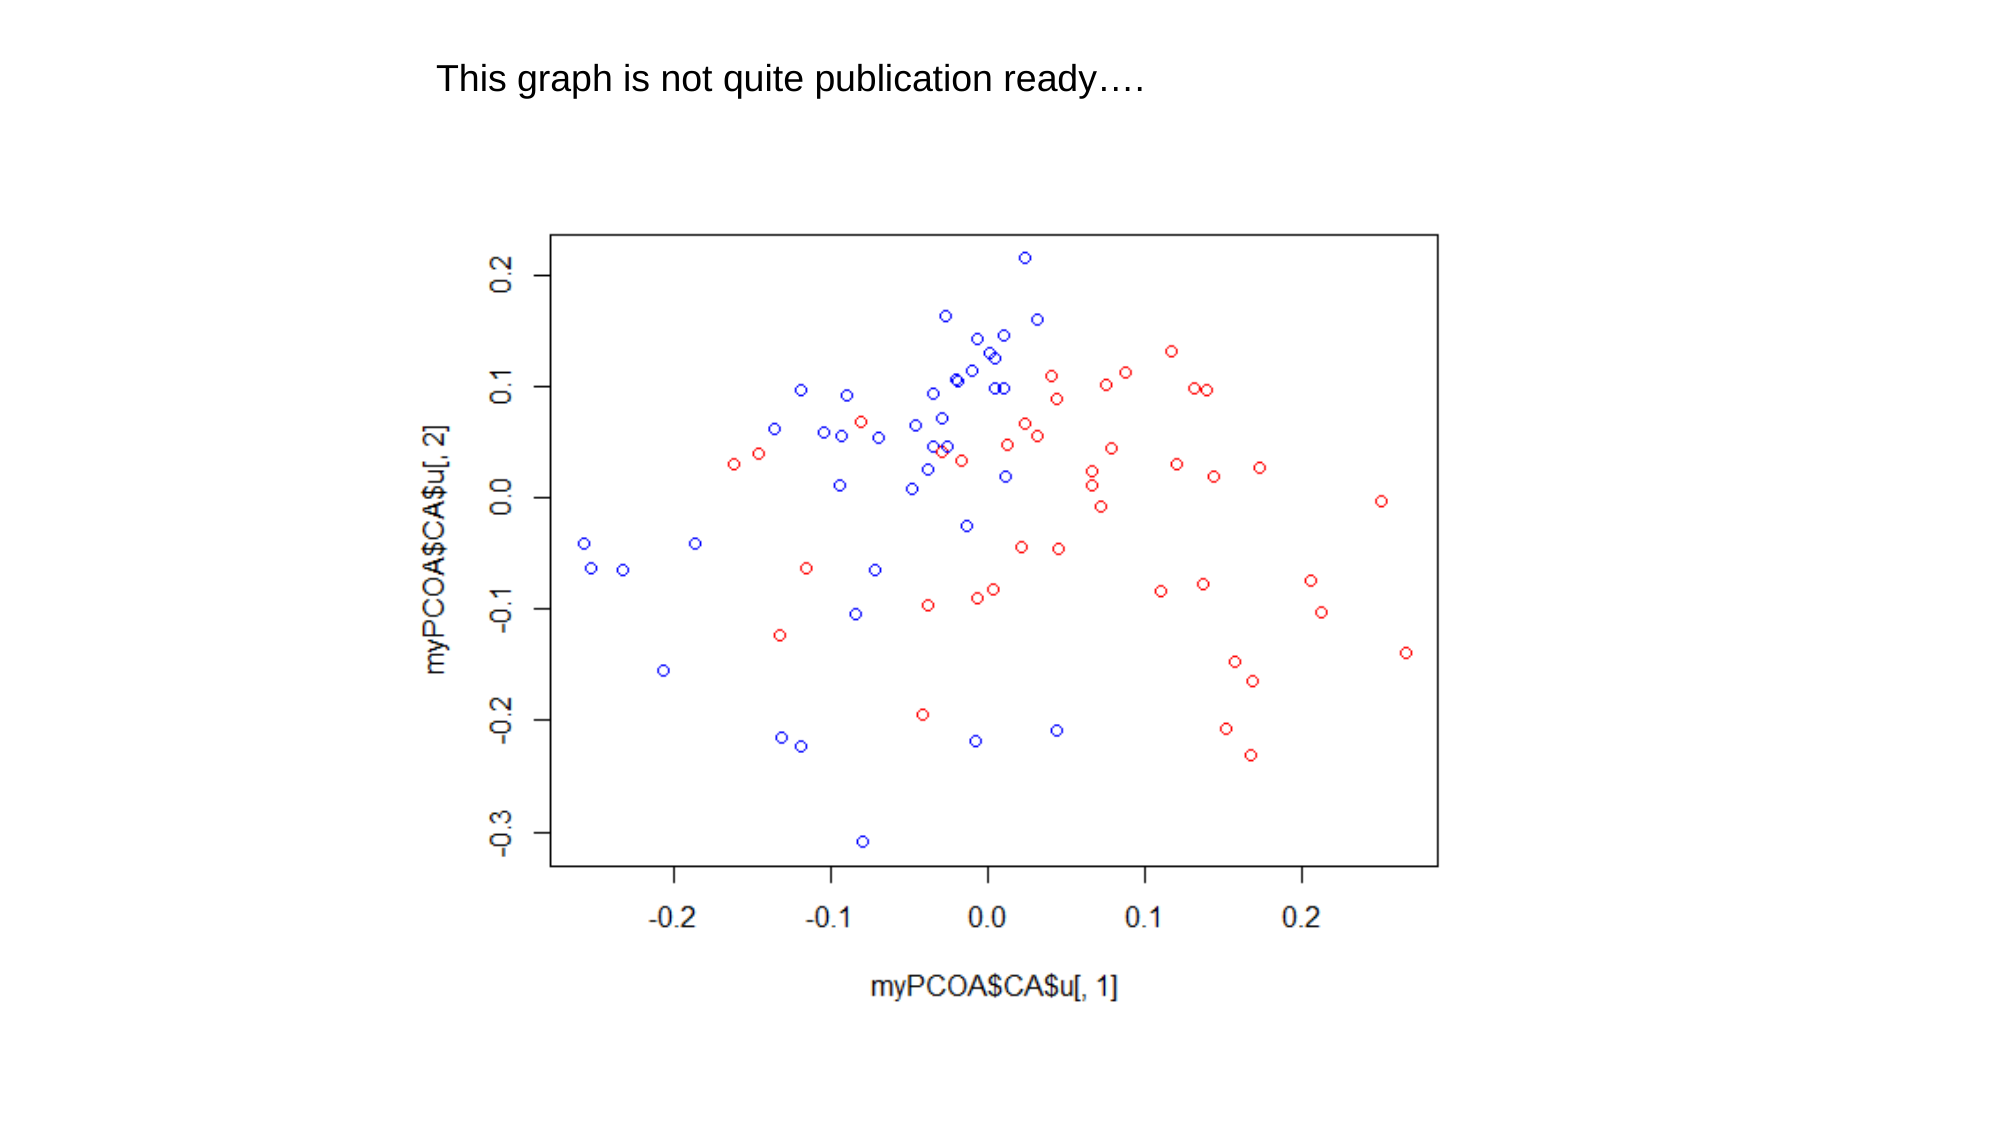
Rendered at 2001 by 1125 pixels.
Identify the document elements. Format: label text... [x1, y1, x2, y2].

picture [416, 111, 1455, 1014]
text_box This graph is not quite publication ready…. [421, 47, 1161, 107]
